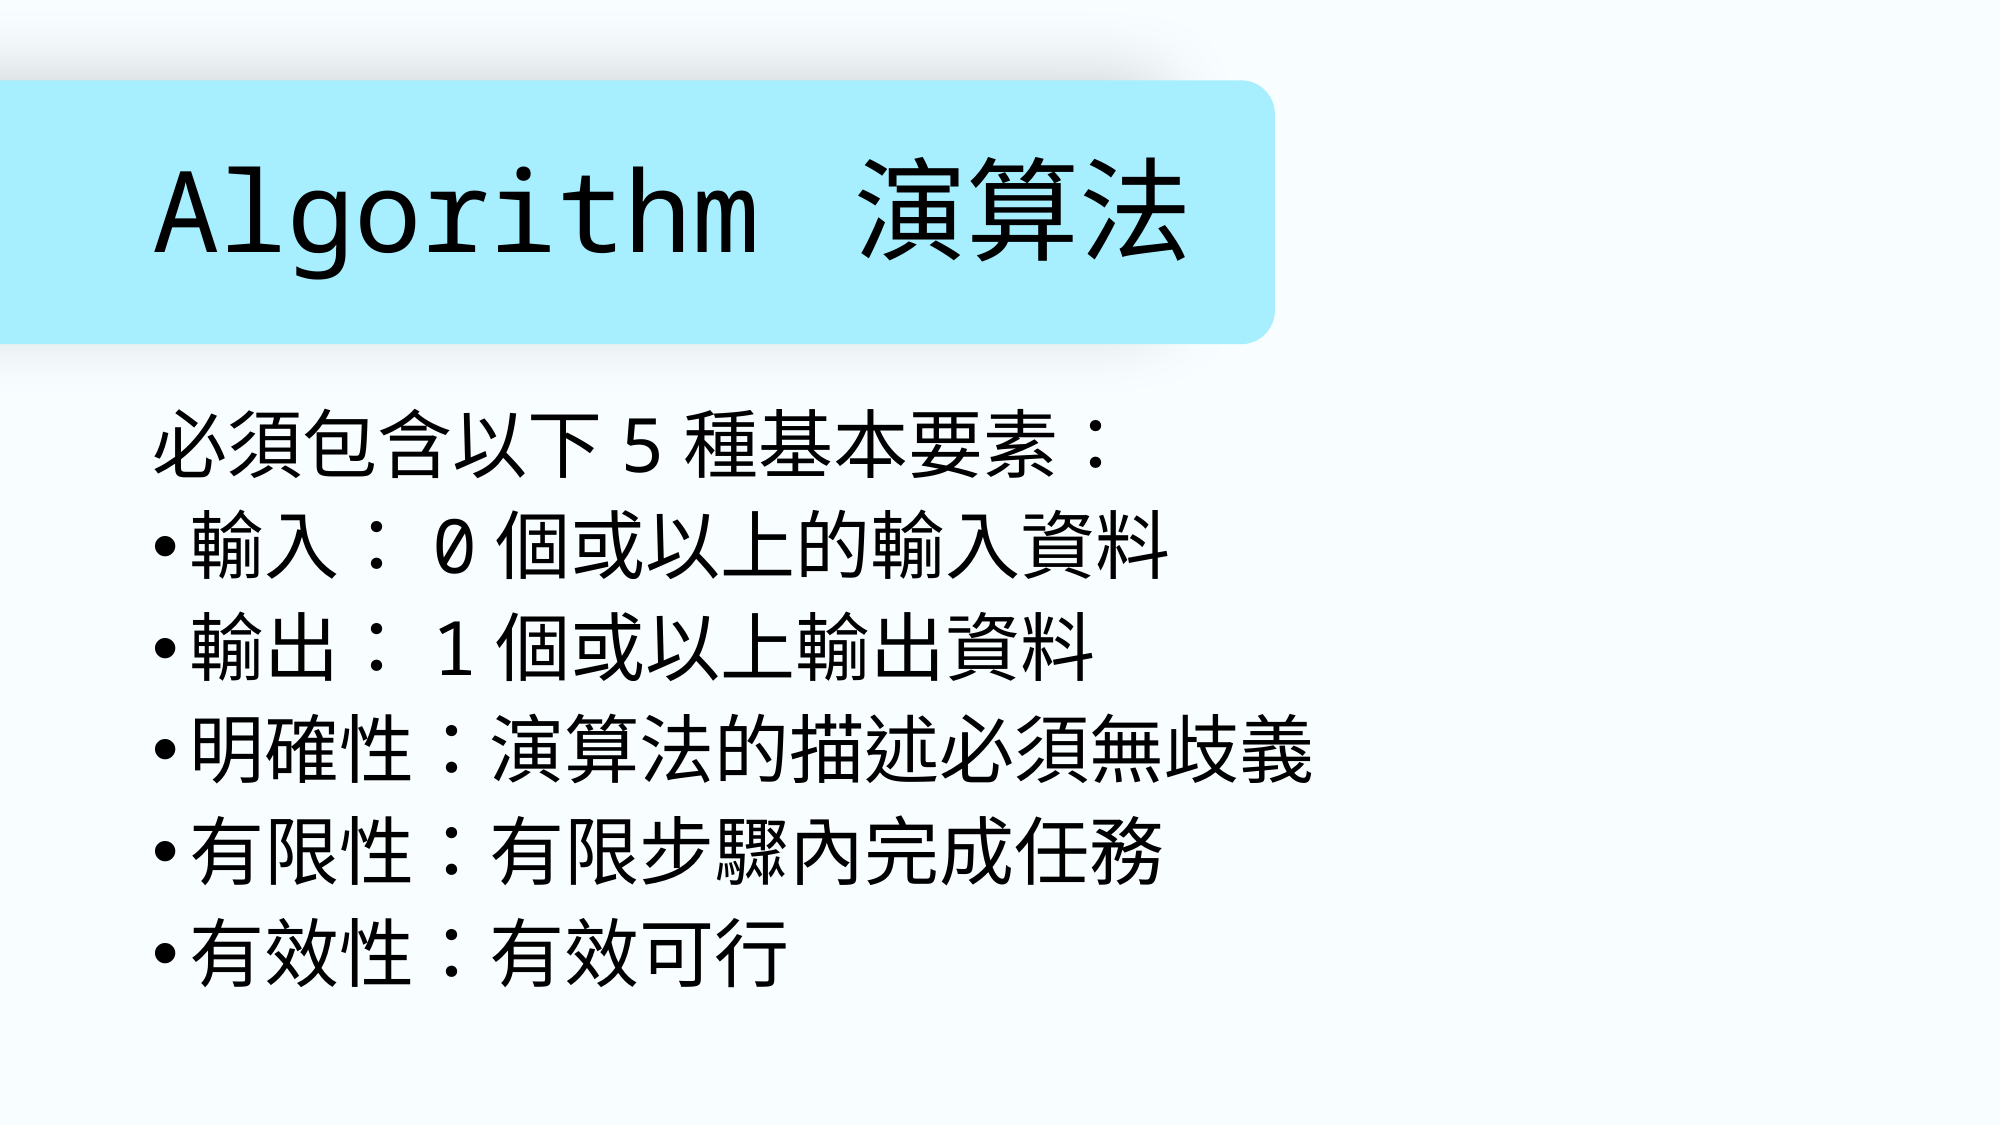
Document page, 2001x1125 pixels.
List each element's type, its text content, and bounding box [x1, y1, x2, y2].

title Algorithm 演算法 [137, 107, 1863, 325]
text_box [0, 79, 1276, 346]
list 必須包含以下5種基本要素： 輸入：0個或以上的輸入資料 輸出：1個或以上輸出資料 明確性：演算法的描述必須無歧義 有限性：有限步驟內完成任務 有效性：有效可行 [137, 399, 1863, 1014]
